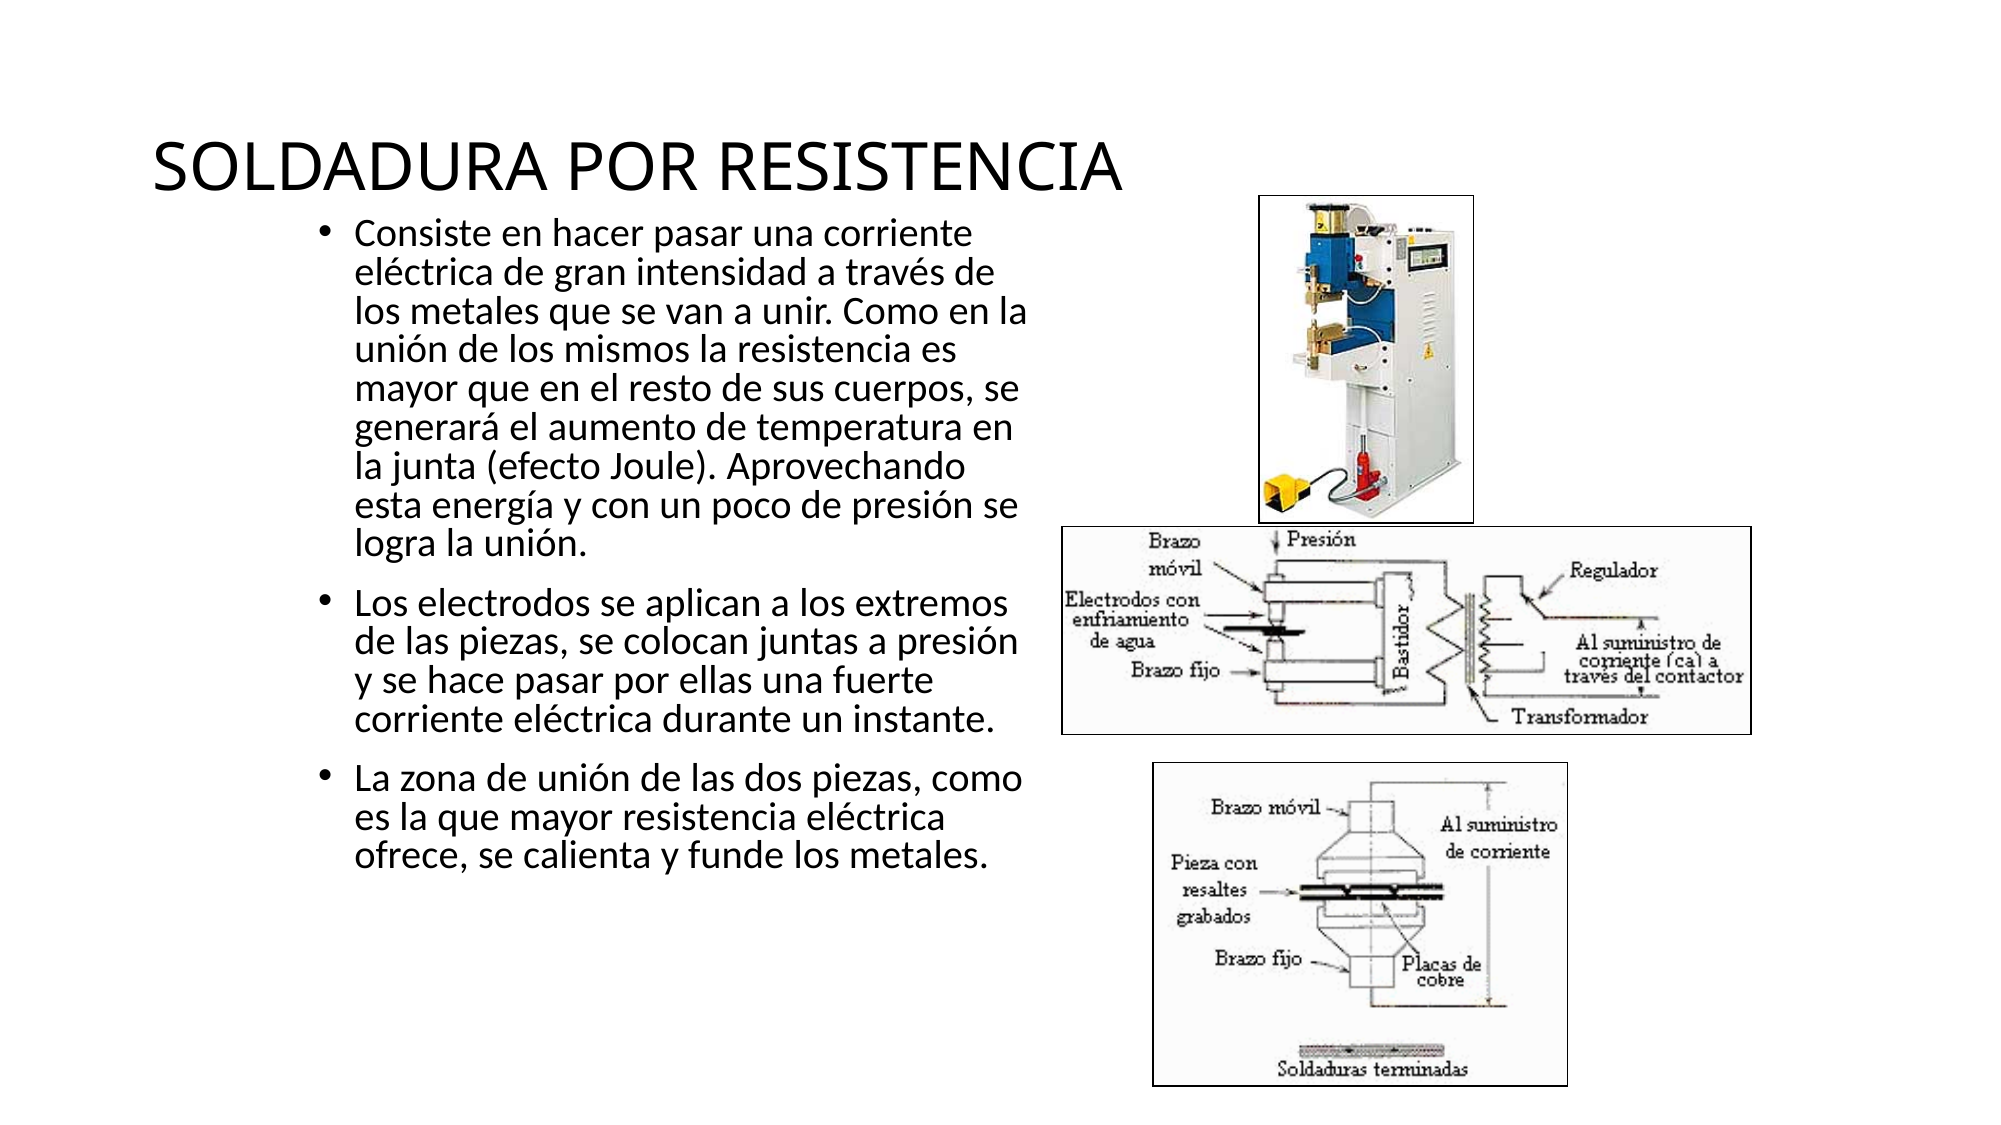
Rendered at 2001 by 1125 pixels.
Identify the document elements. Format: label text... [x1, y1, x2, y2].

picture [1259, 196, 1473, 523]
list Consiste en hacer pasar una corriente eléctrica de gran intensidad a través de los metales que se van a unir. Como en la unión de los mismos la resistencia es mayor que en el resto de sus cuerpos, se generará el aumento de temperatura en la junta (efecto Joule). Aprovechando esta energía y con un poco de presión se logra la unión. Los electrodos se aplican a los extremos de las piezas, se colocan juntas a presión y se hace pasar por ellas una fuerte corriente eléctrica durante un instante. La zona de unión de las dos piezas, como es la que mayor resistencia eléctrica ofrece, se calienta y funde los metales. [303, 208, 1049, 951]
title SOLDADURA POR RESISTENCIA [137, 59, 1863, 278]
picture [1153, 763, 1567, 1086]
picture [1062, 527, 1750, 734]
